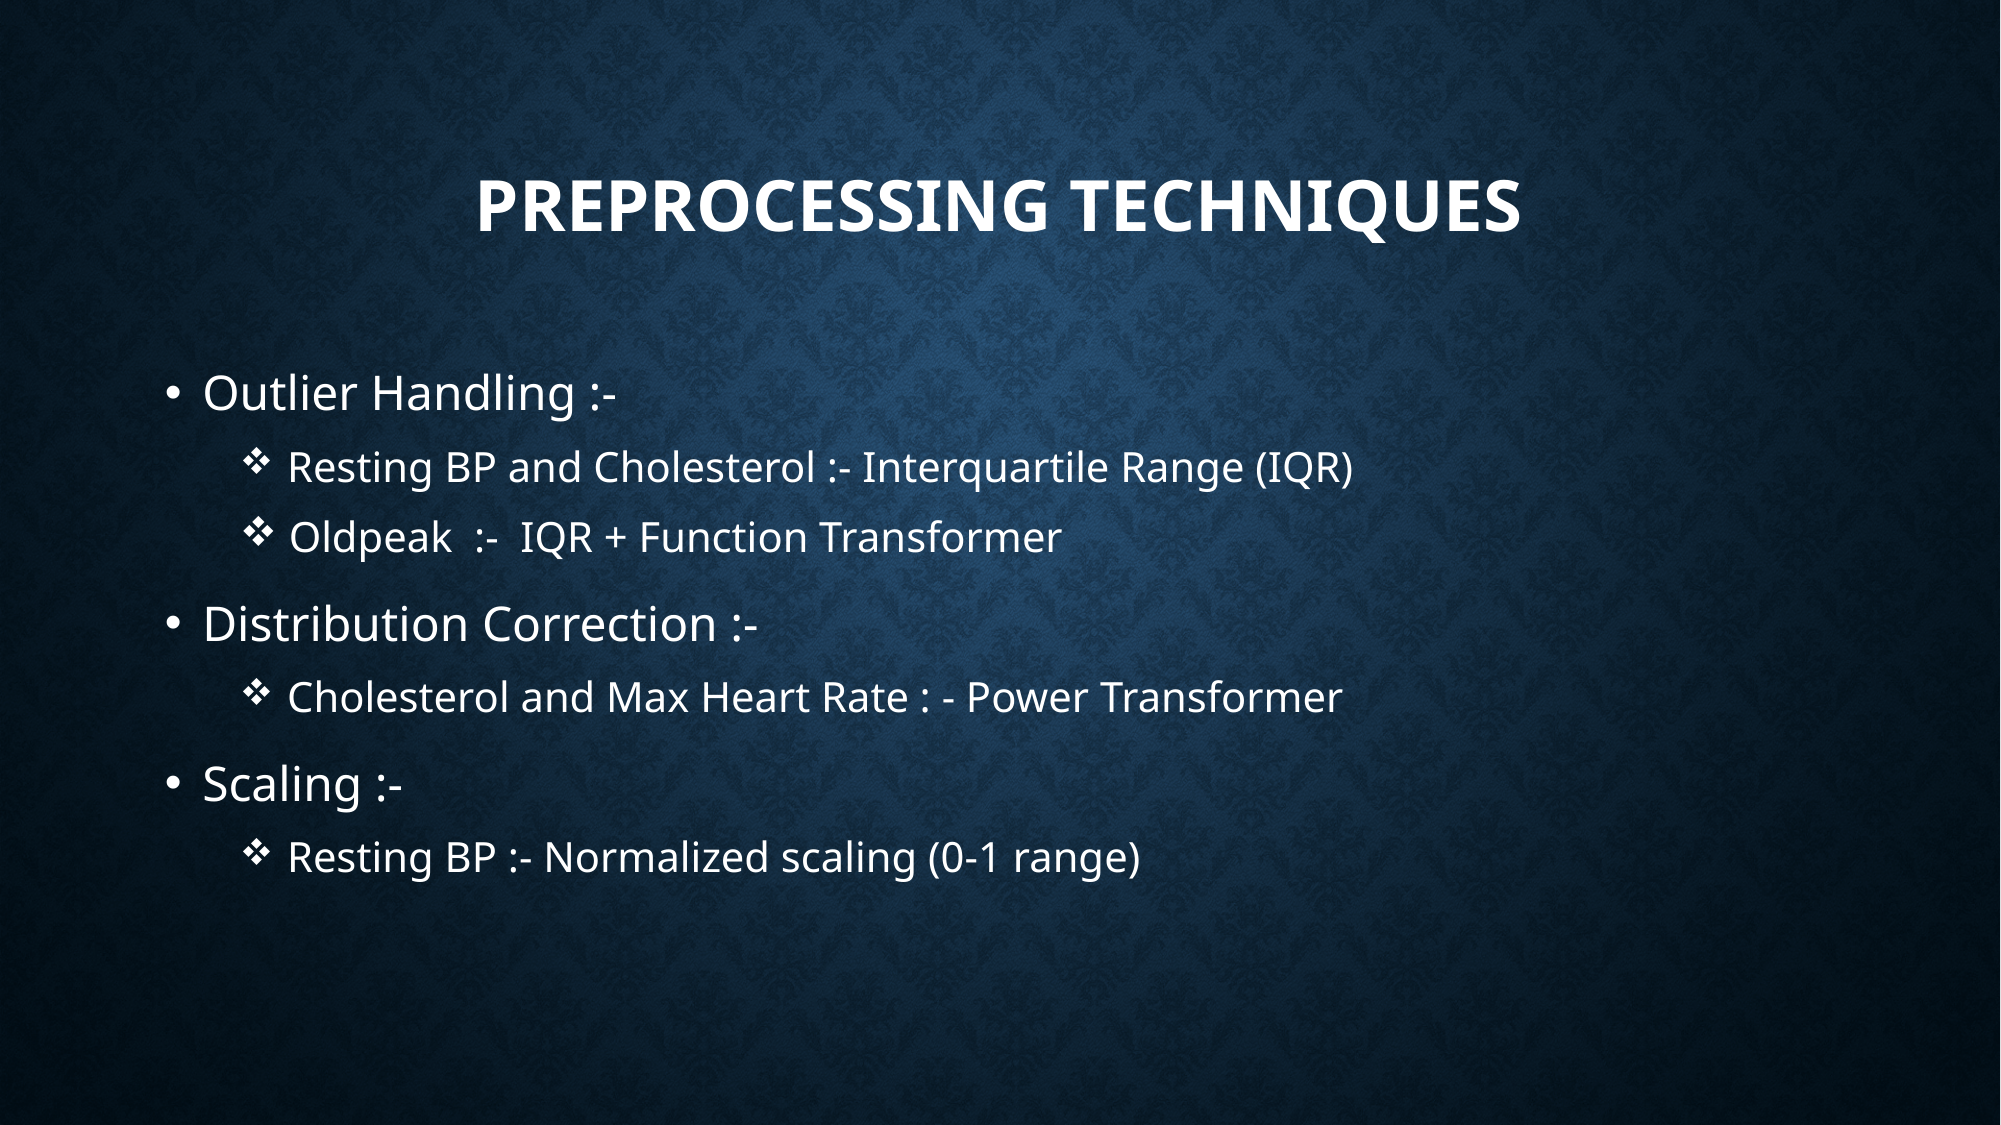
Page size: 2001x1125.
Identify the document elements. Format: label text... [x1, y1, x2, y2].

list Outlier Handling :- Resting BP and Cholesterol :- Interquartile Range (IQR) Oldpeak :- IQR + Function Transformer Distribution Correction :- Cholesterol and Max Heart Rate : - Power Transformer Scaling :- Resting BP :- Normalized scaling (0-1 range) [149, 343, 1849, 950]
title PREPROCESSING TECHNIQUES [149, 99, 1849, 318]
